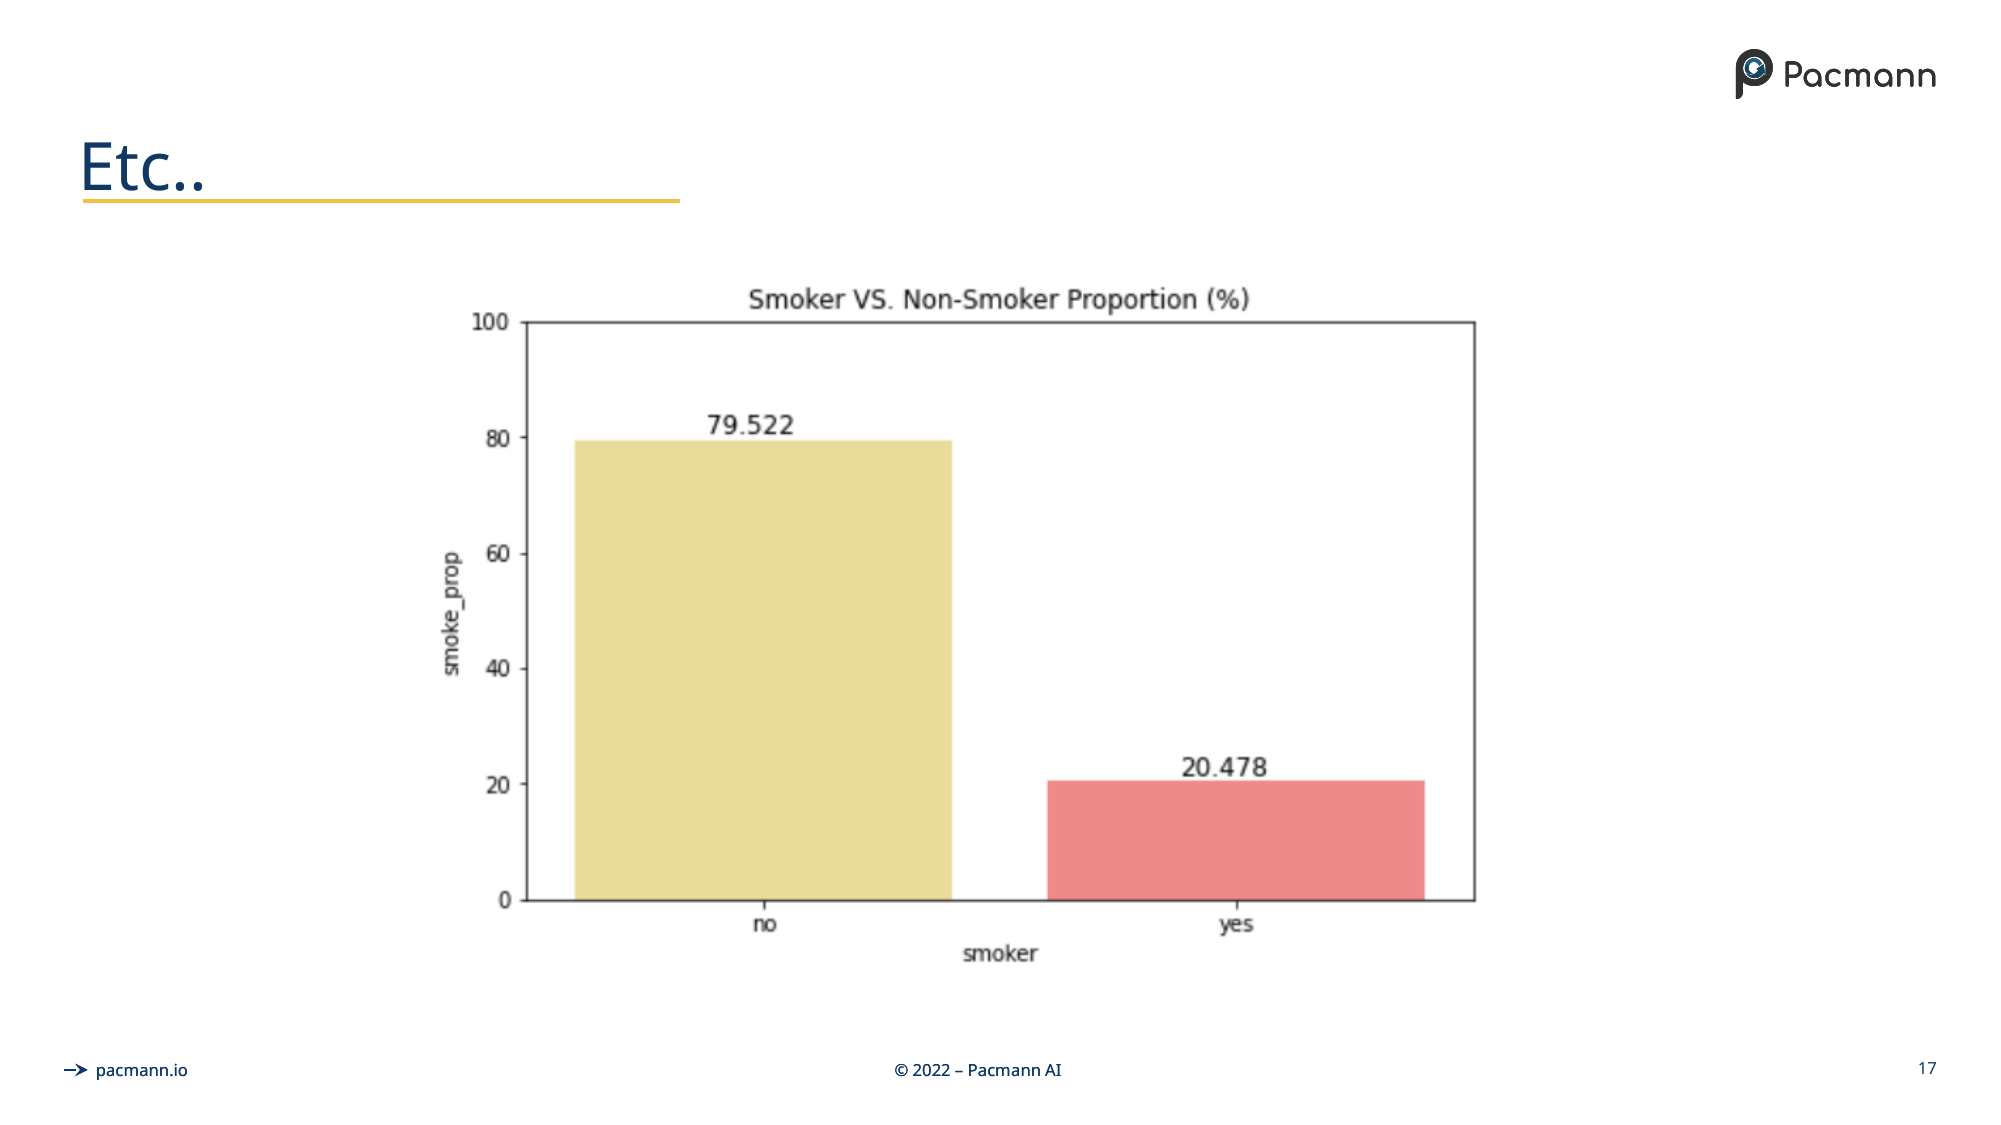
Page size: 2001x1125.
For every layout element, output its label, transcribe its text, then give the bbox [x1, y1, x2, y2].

title Etc.. [63, 59, 1935, 278]
picture [405, 277, 1594, 975]
picture [1707, 36, 1966, 112]
